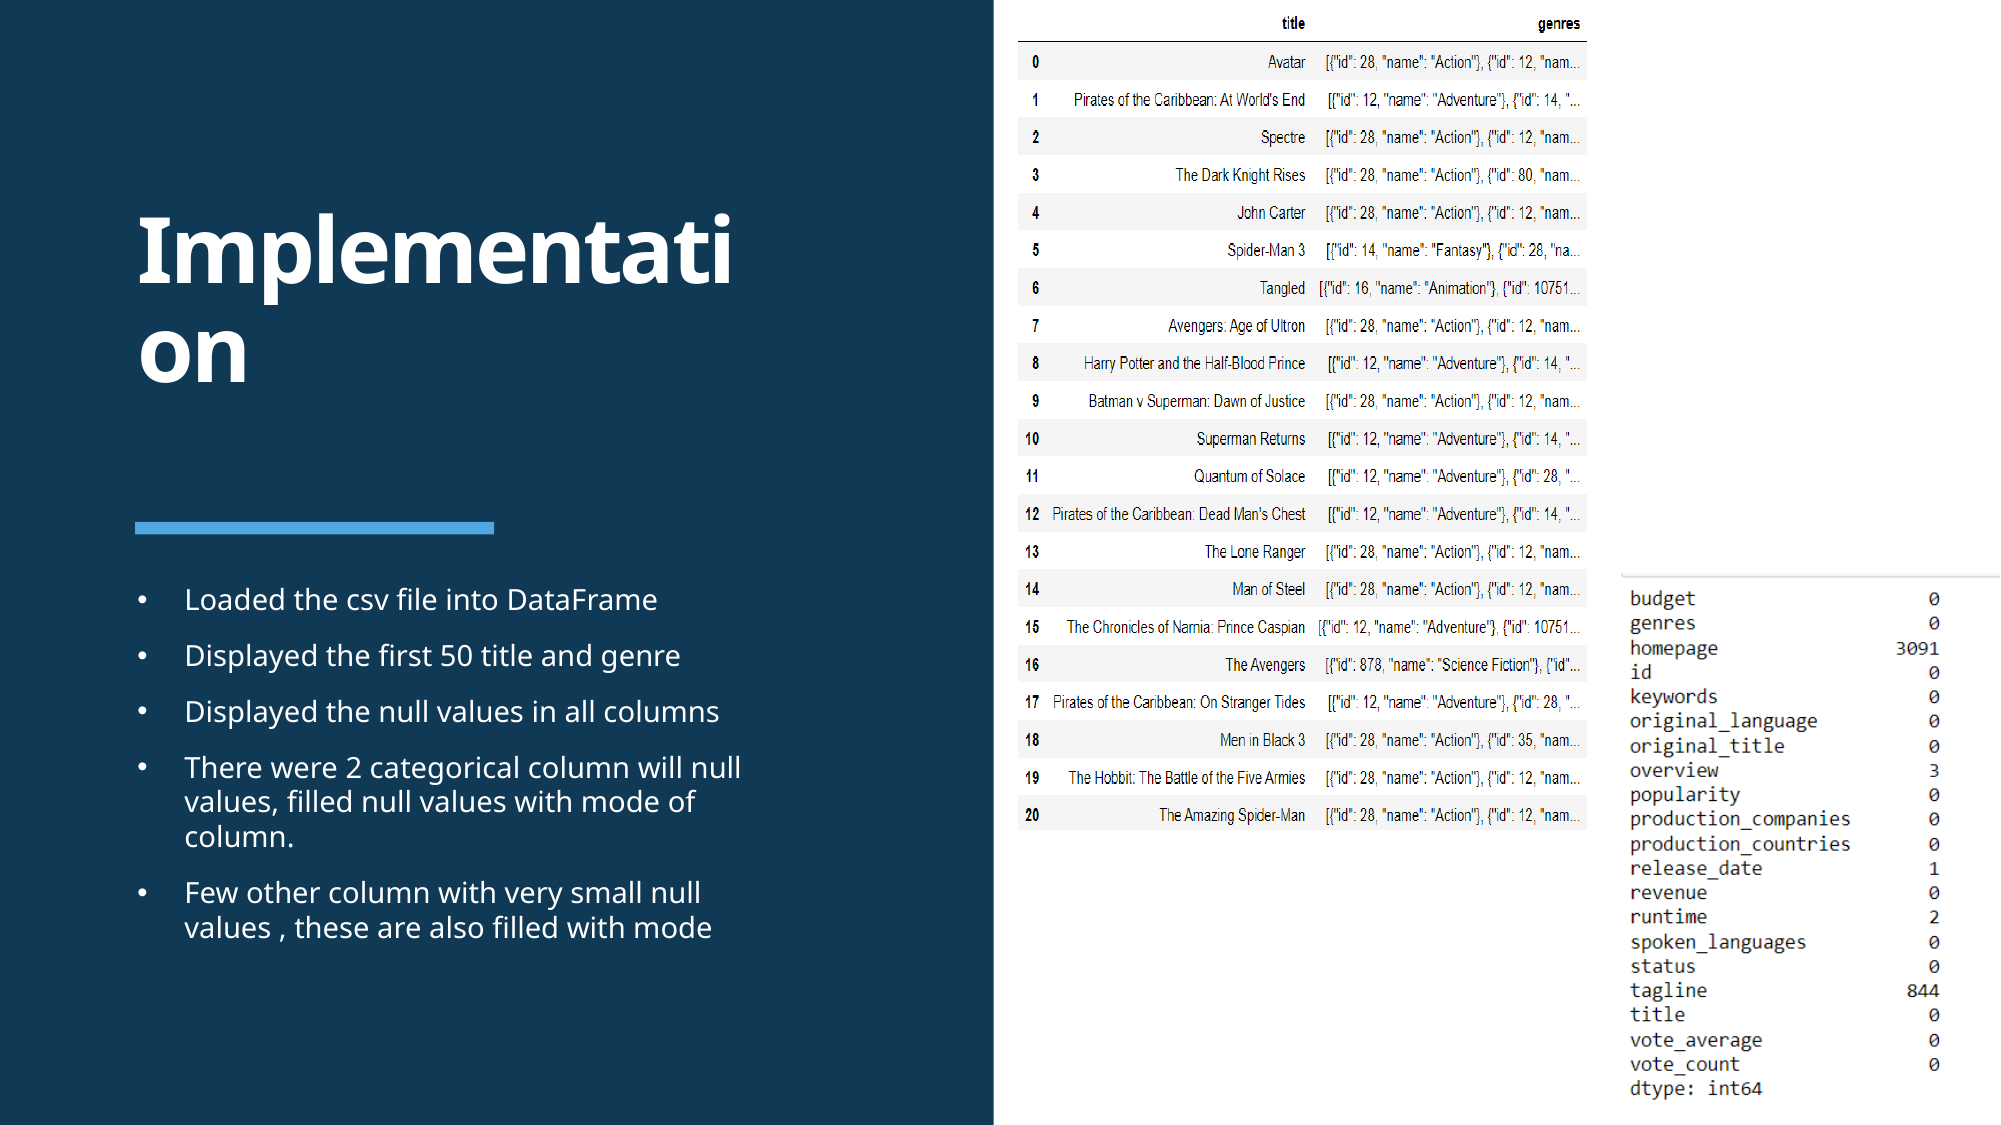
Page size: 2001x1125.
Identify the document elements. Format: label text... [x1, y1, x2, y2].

title Implementation [137, 180, 796, 410]
list Loaded the csv file into DataFrame Displayed the first 50 title and genre Displayed the null values in all columns There were 2 categorical column will null values, filled null values with mode of column. Few other column with very small null values , these are also filled with mode [137, 573, 796, 995]
picture [1010, 0, 2000, 1102]
